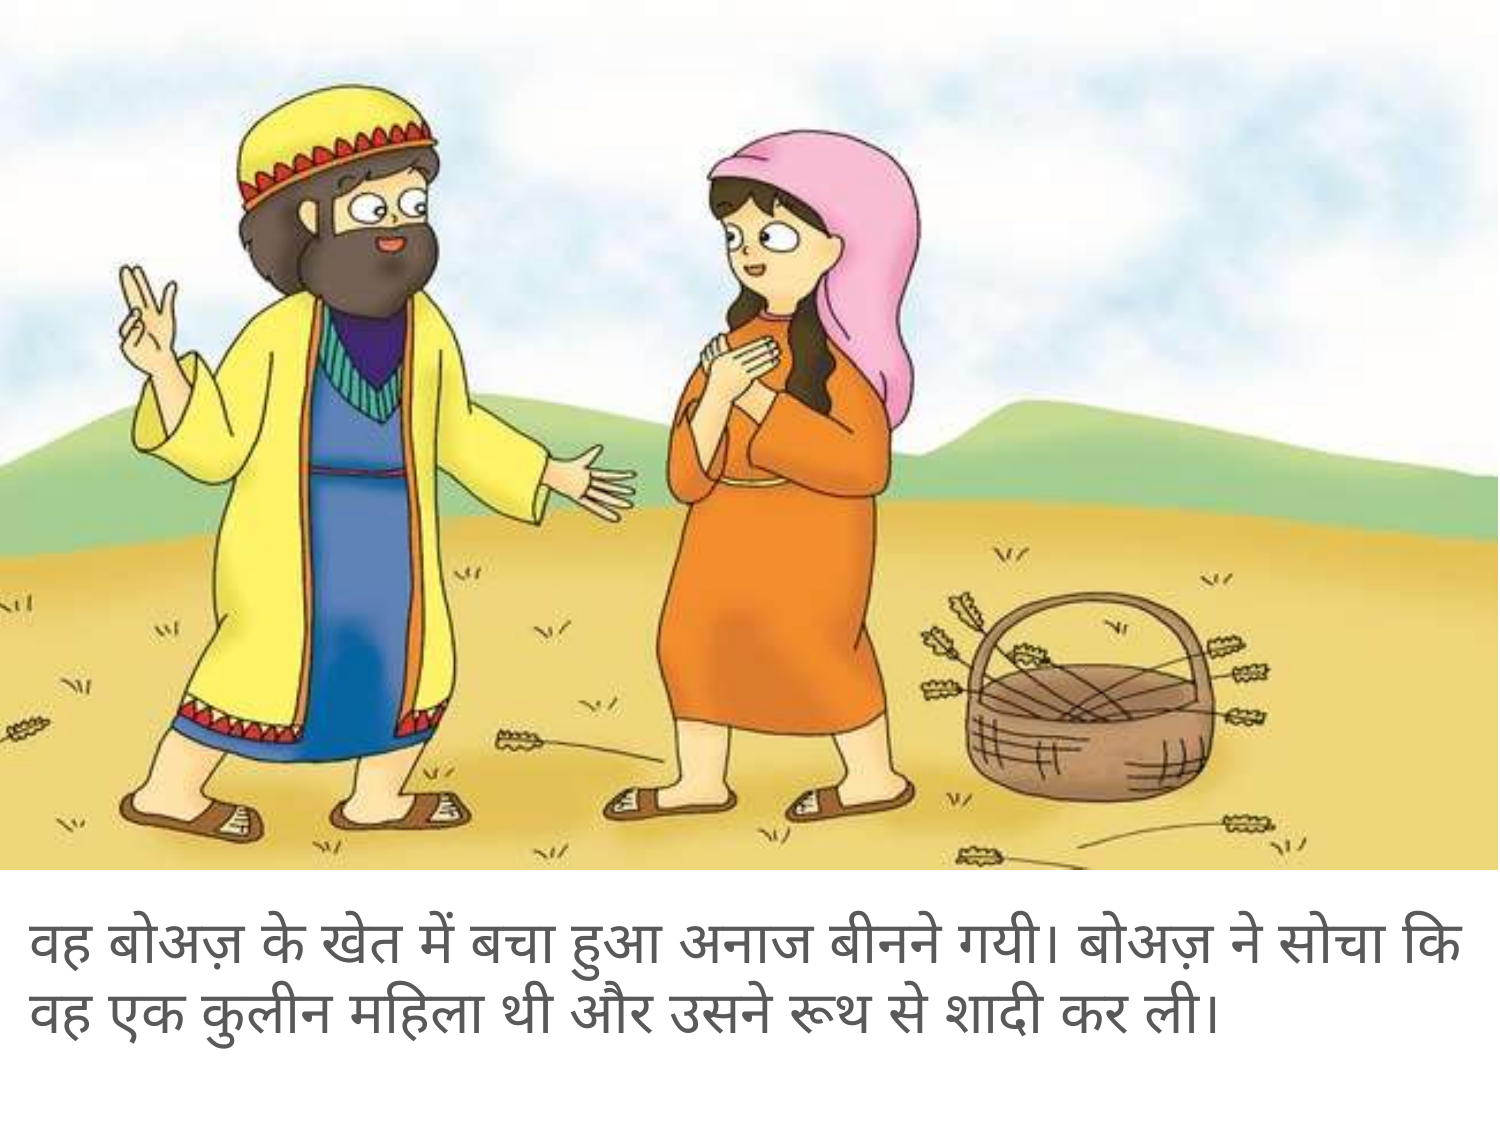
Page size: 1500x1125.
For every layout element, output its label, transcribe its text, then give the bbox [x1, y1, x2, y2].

text_box वह बोअज़ के खेत में बचा हुआ अनाज बीनने गयी। बोअज़ ने सोचा कि वह एक कुलीन महिला थी और उसने रूथ से शादी कर ली। [14, 897, 1500, 1053]
picture [0, 0, 1498, 870]
